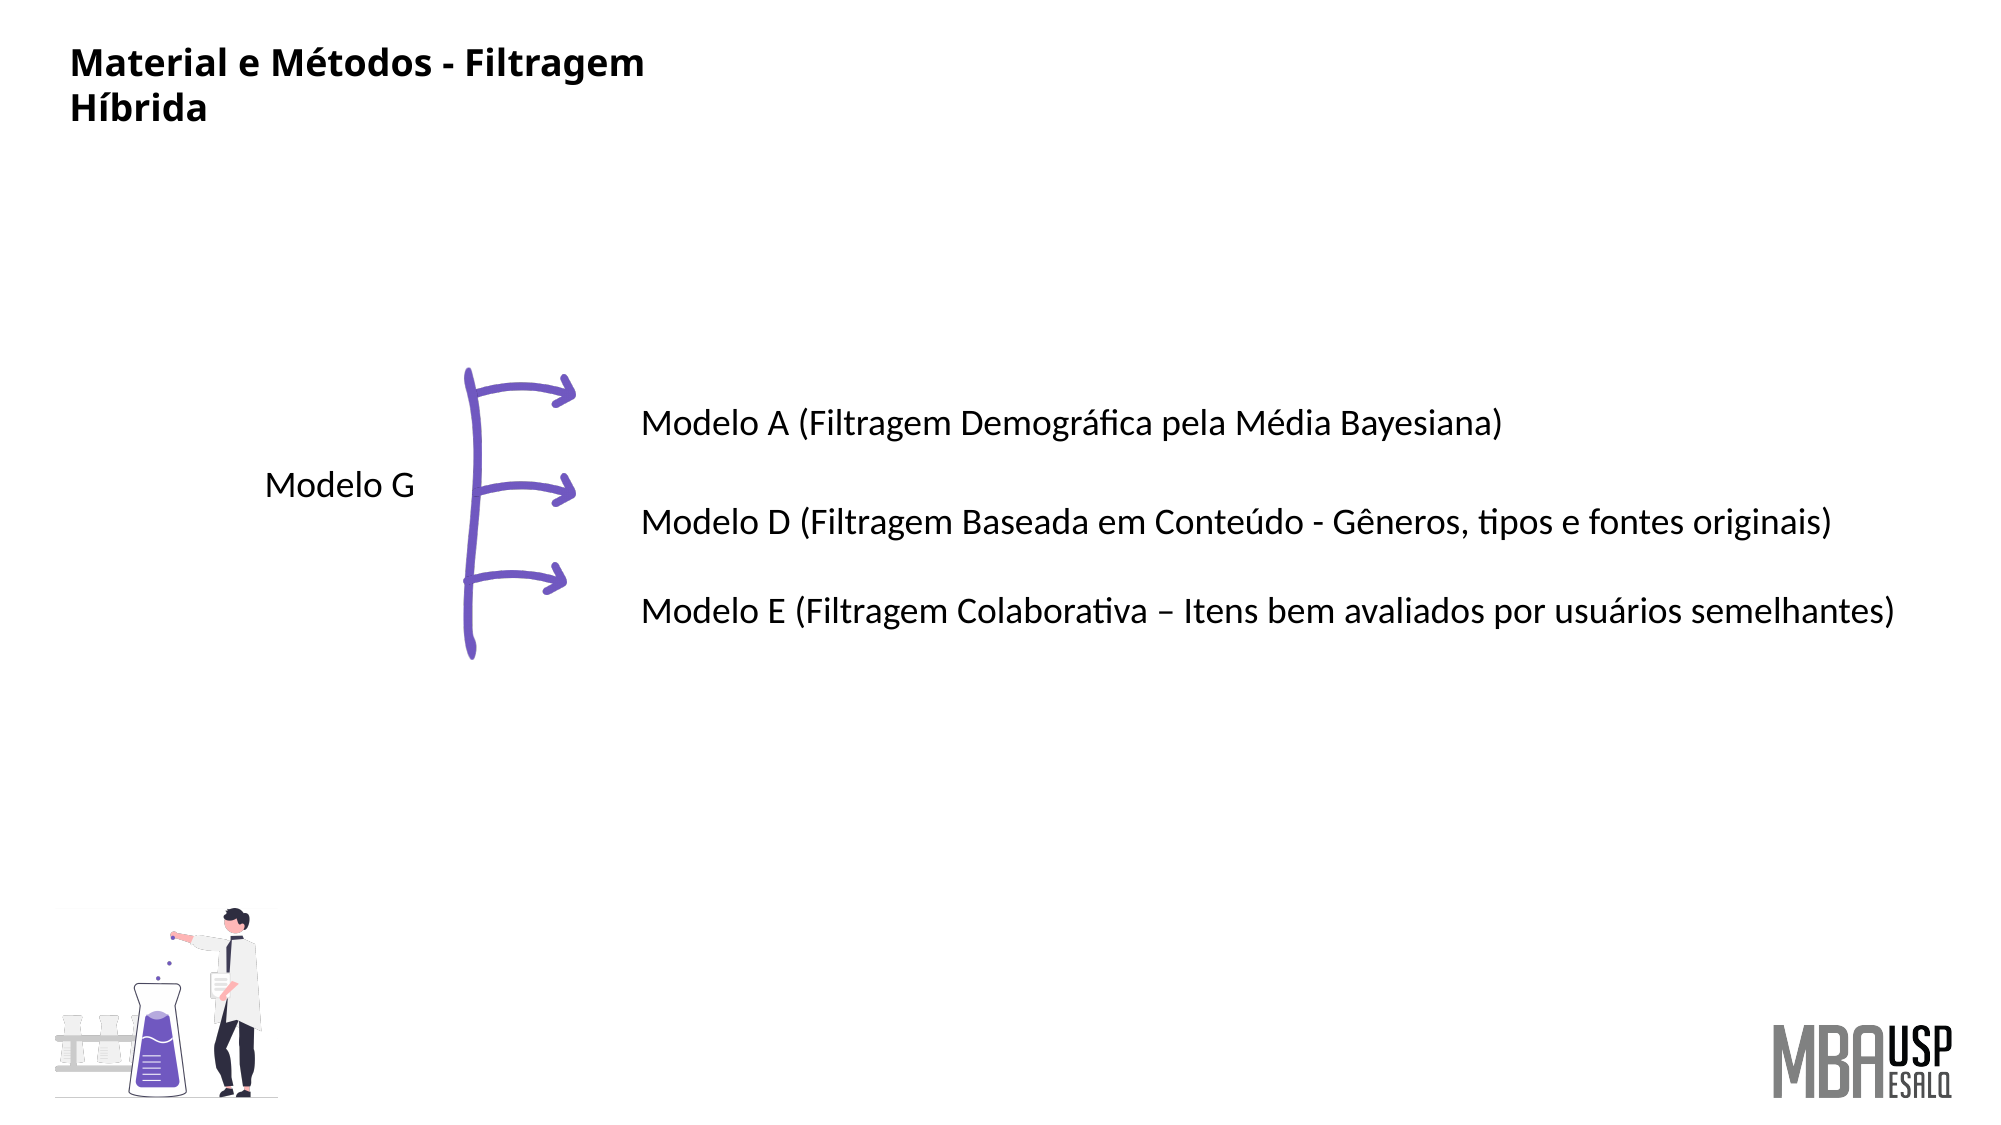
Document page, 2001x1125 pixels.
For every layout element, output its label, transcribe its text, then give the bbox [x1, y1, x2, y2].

text_box Modelo D (Filtragem Baseada em Conteúdo - Gêneros, tipos e fontes originais) [625, 489, 1873, 550]
text_box Modelo G [249, 452, 435, 512]
picture [1765, 1021, 1960, 1102]
picture [55, 908, 278, 1098]
text_box Modelo E (Filtragem Colaborativa – Itens bem avaliados por usuários semelhantes) [625, 578, 1934, 638]
text_box Modelo A (Filtragem Demográfica pela Média Bayesiana) [625, 390, 1549, 451]
text_box Material e Métodos - Filtragem Híbrida [54, 31, 743, 137]
picture [326, 368, 619, 659]
